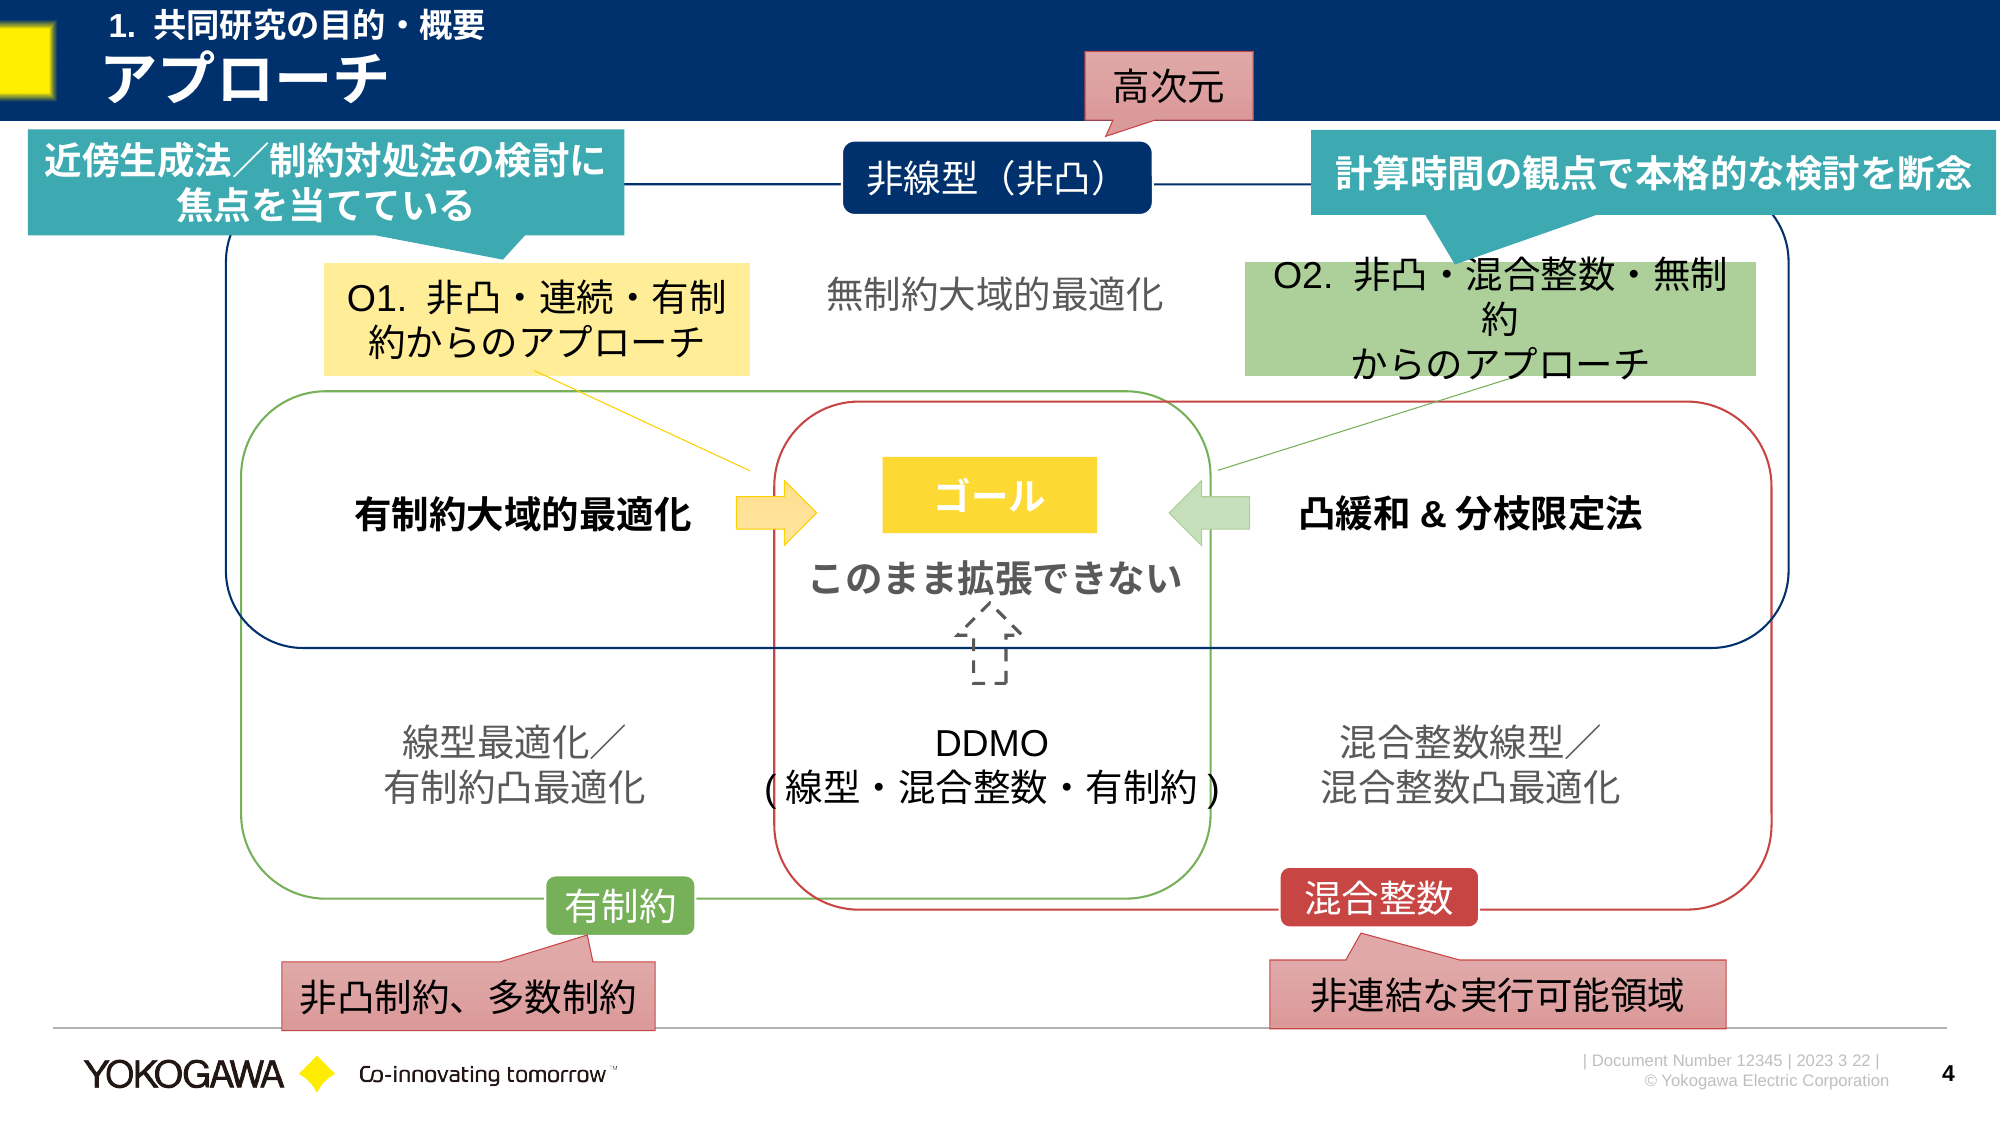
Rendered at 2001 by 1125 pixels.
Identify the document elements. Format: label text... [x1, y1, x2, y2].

text_box [240, 619, 815, 900]
text_box 1. 共同研究の目的・概要 [93, 0, 958, 39]
title アプローチ [84, 39, 1955, 125]
text_box O1. 非凸・連続・有制約からのアプローチ [324, 263, 751, 472]
text_box 有制約大域的最適化 [339, 483, 707, 543]
text_box [773, 621, 1773, 911]
text_box 無制約大域的最適化 [811, 263, 1179, 324]
text_box 有制約 [544, 874, 697, 938]
text_box O2. 非凸・混合整数・無制約 からのアプローチ [1217, 262, 1756, 471]
text_box DDMO (線型・混合整数・有制約) [749, 711, 1235, 816]
text_box 非線型（非凸） [840, 139, 1154, 216]
picture [83, 1055, 617, 1093]
text_box [957, 607, 1023, 684]
text_box ゴール [881, 456, 1098, 534]
text_box 混合整数線型／ 混合整数凸最適化 [1305, 711, 1636, 816]
text_box [224, 183, 1790, 650]
text_box 非凸制約、多数制約 [281, 934, 656, 1032]
text_box 近傍生成法／制約対処法の検討に焦点を当てている [27, 128, 625, 261]
text_box 計算時間の観点で本格的な検討を断念 [1310, 129, 1997, 266]
text_box [1168, 479, 1251, 547]
text_box 高次元 [1084, 50, 1254, 138]
text_box 線型最適化／ 有制約凸最適化 [368, 711, 661, 817]
text_box このまま拡張できない [792, 547, 1198, 607]
text_box 非連結な実行可能領域 [1269, 932, 1727, 1030]
picture [0, 6, 69, 115]
text_box [735, 479, 818, 547]
text_box 混合整数 [1278, 865, 1481, 929]
text_box 凸緩和&分枝限定法 [1283, 482, 1658, 543]
slide_number 4 [1904, 1042, 1970, 1103]
